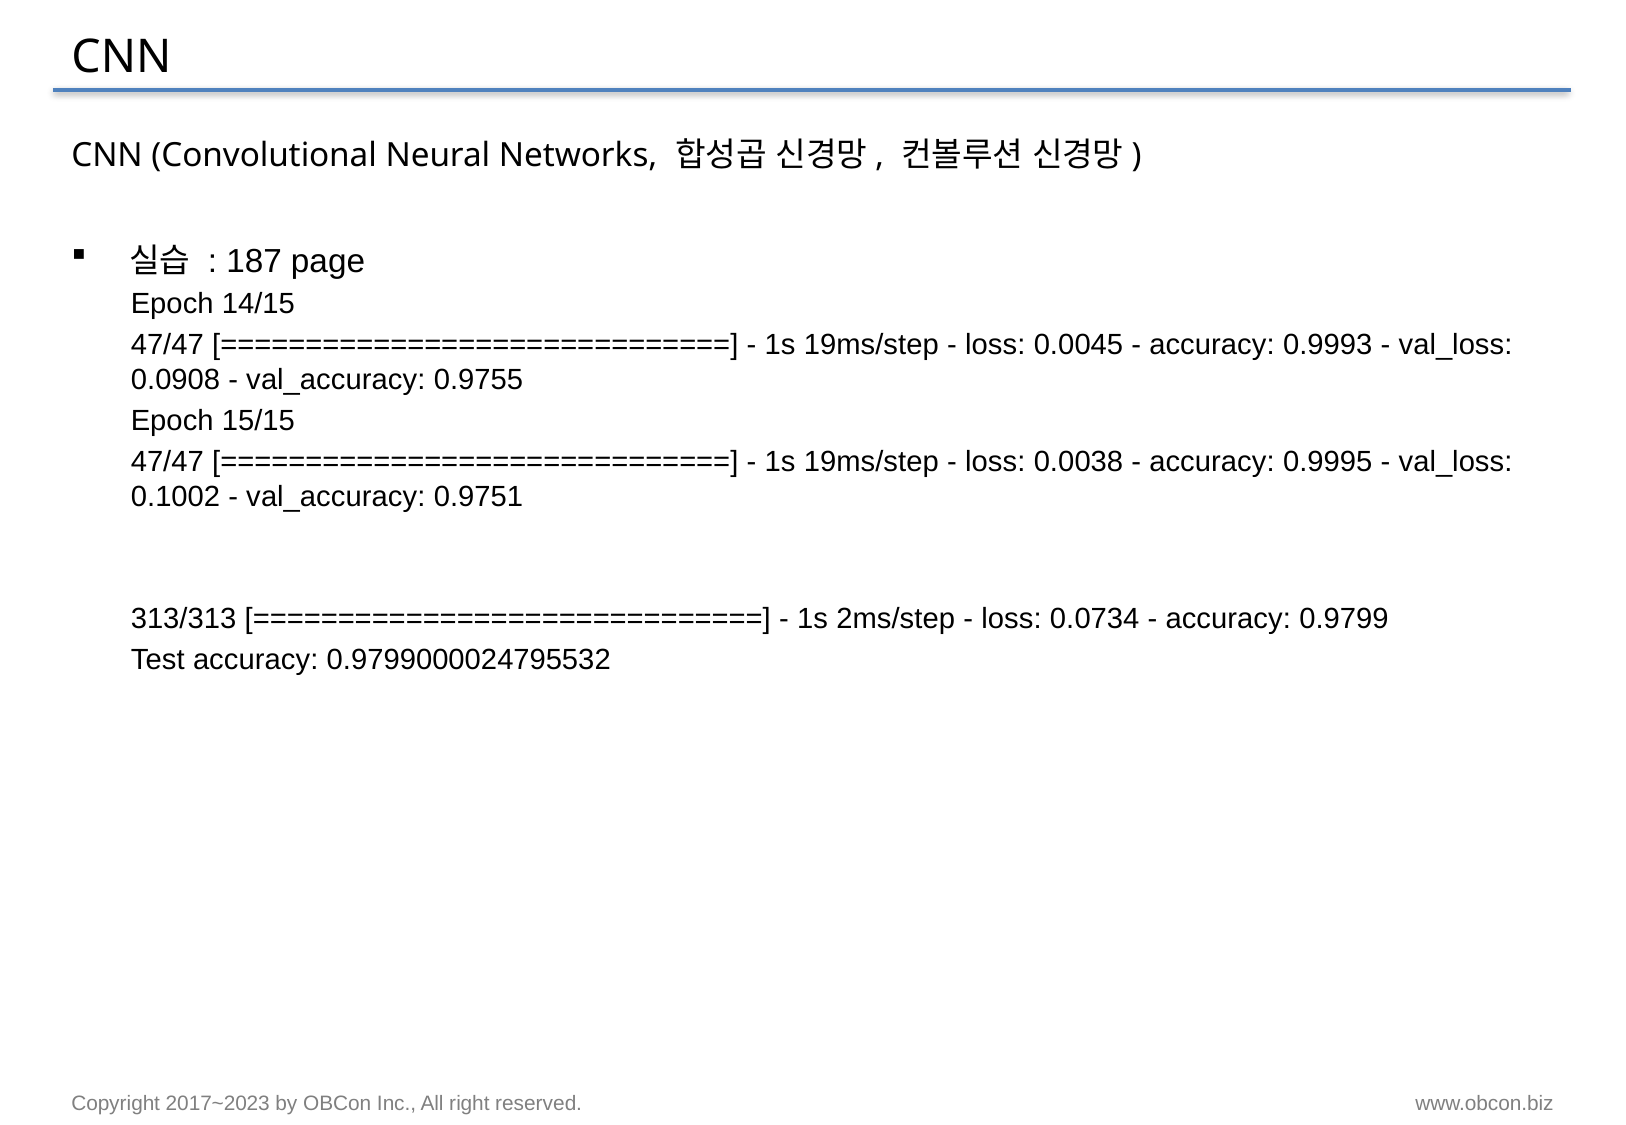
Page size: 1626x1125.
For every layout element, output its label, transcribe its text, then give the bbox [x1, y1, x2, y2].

list CNN (Convolutional Neural Networks, 합성곱 신경망, 컨볼루션 신경망) [56, 125, 1569, 181]
title CNN [56, 19, 1569, 90]
text_box 실습 : 187 page Epoch 14/15 47/47 [==============================] - 1s 19ms/step - loss: 0.0045 - accuracy: 0.9993 - val_loss: 0.0908 - val_accuracy: 0.9755 Epoch 15/15 47/47 [==============================] - 1s 19ms/step - loss: 0.0038 - accuracy: 0.9995 - val_loss: 0.1002 - val_accuracy: 0.9751 313/313 [==============================] - 1s 2ms/step - loss: 0.0734 - accuracy: 0.9799 Test accuracy: 0.9799000024795532 [56, 231, 1563, 724]
